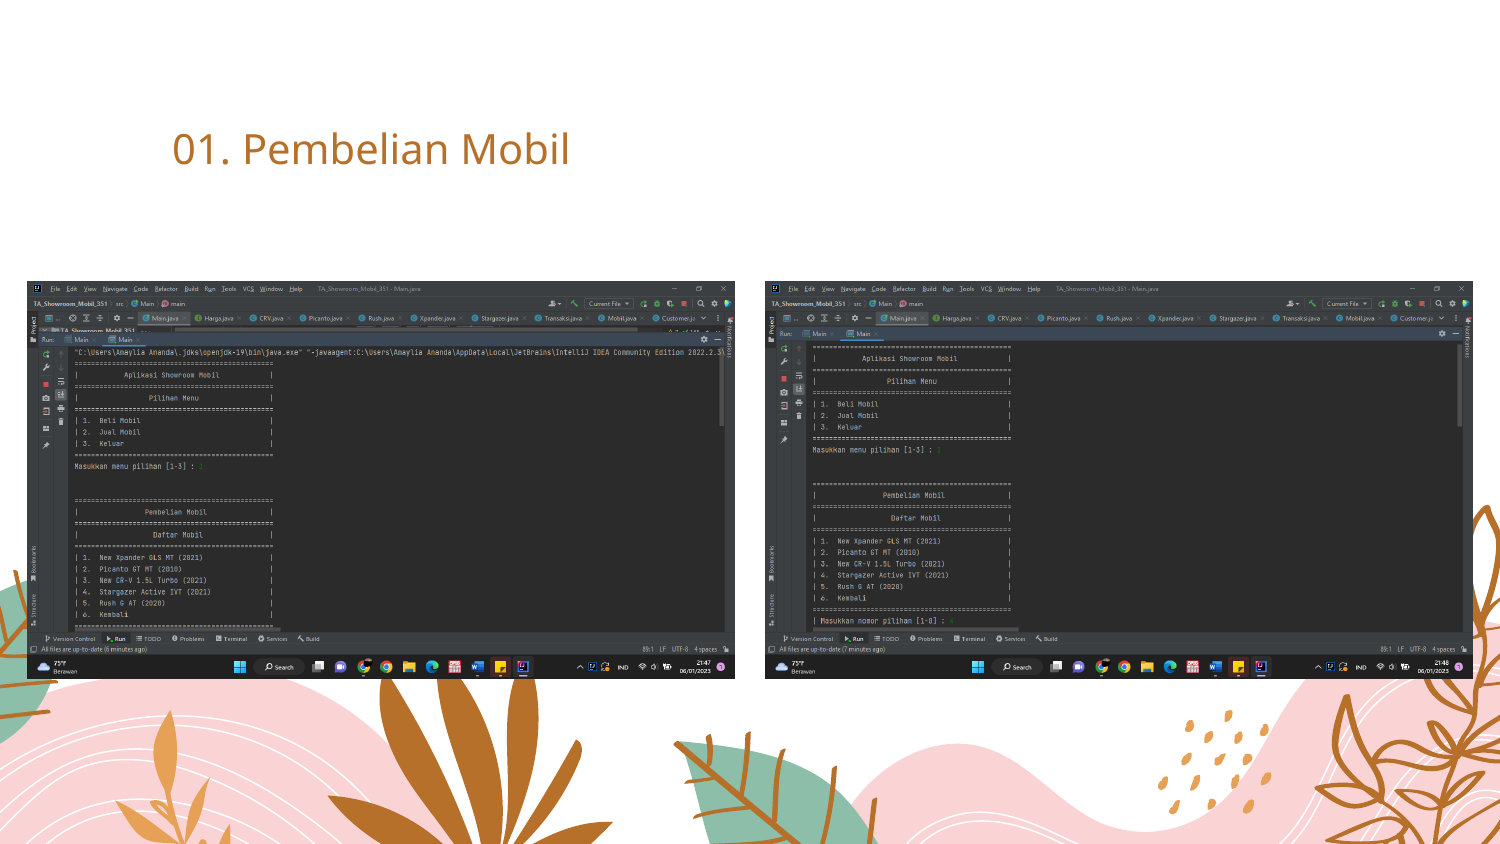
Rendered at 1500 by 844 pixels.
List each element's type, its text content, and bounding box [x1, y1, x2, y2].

text_box 01. Pembelian Mobil [134, 107, 609, 202]
picture [765, 281, 1473, 679]
picture [27, 281, 735, 679]
